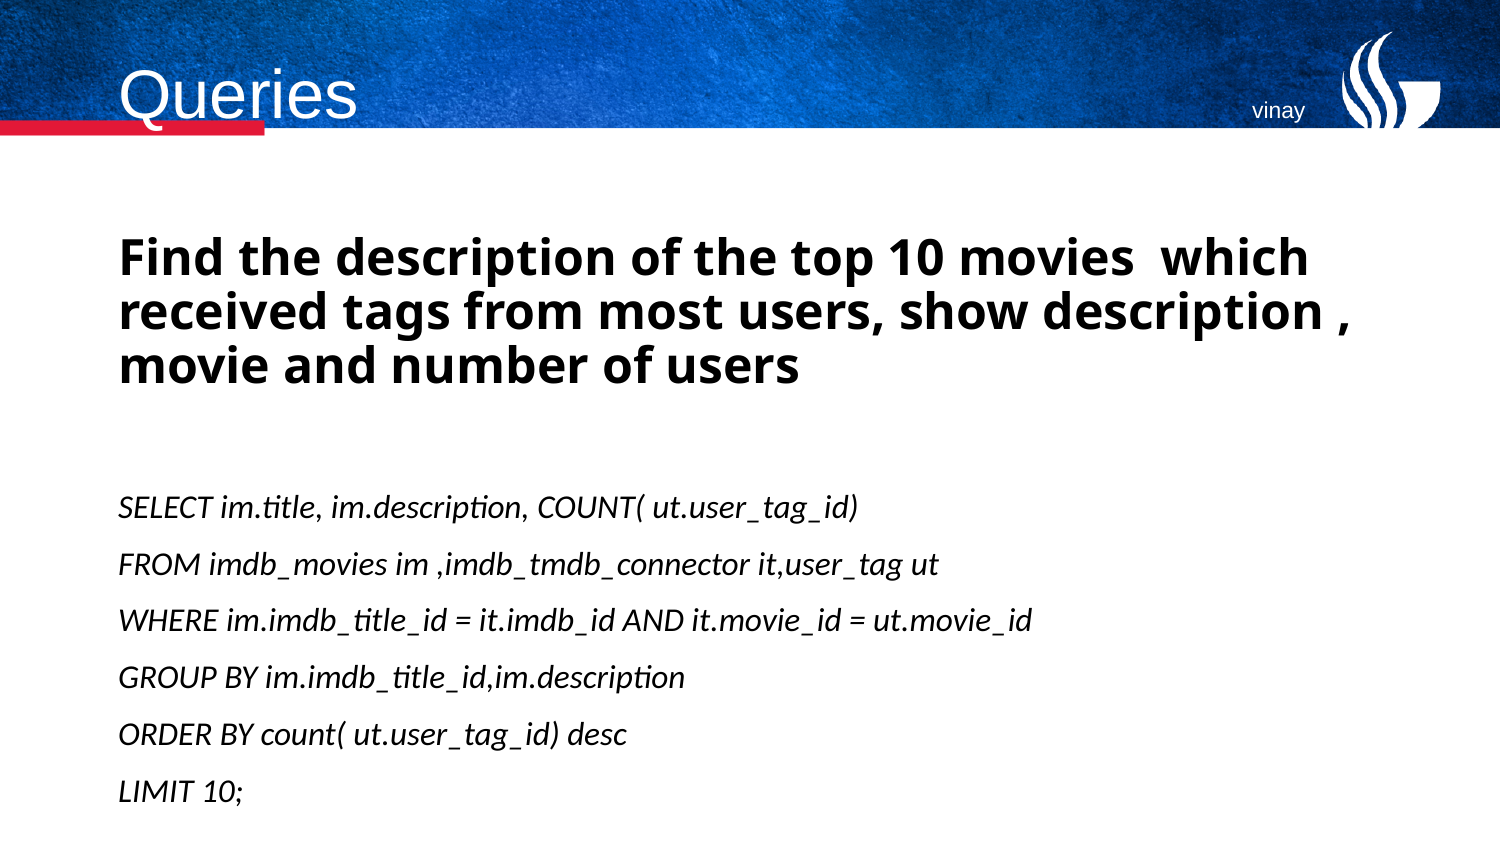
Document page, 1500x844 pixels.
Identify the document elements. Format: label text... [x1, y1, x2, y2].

title Queries vinay [103, 14, 1397, 178]
list Find the description of the top 10 movies which received tags from most users, show description , movie and number of users SELECT im.title, im.description, COUNT( ut.user_tag_id) FROM imdb_movies im ,imdb_tmdb_connector it,user_tag ut WHERE im.imdb_title_id = it.imdb_id AND it.movie_id = ut.movie_id GROUP BY im.imdb_title_id,im.description ORDER BY count( ut.user_tag_id) desc LIMIT 10; [103, 224, 1397, 760]
picture [0, 0, 1500, 844]
